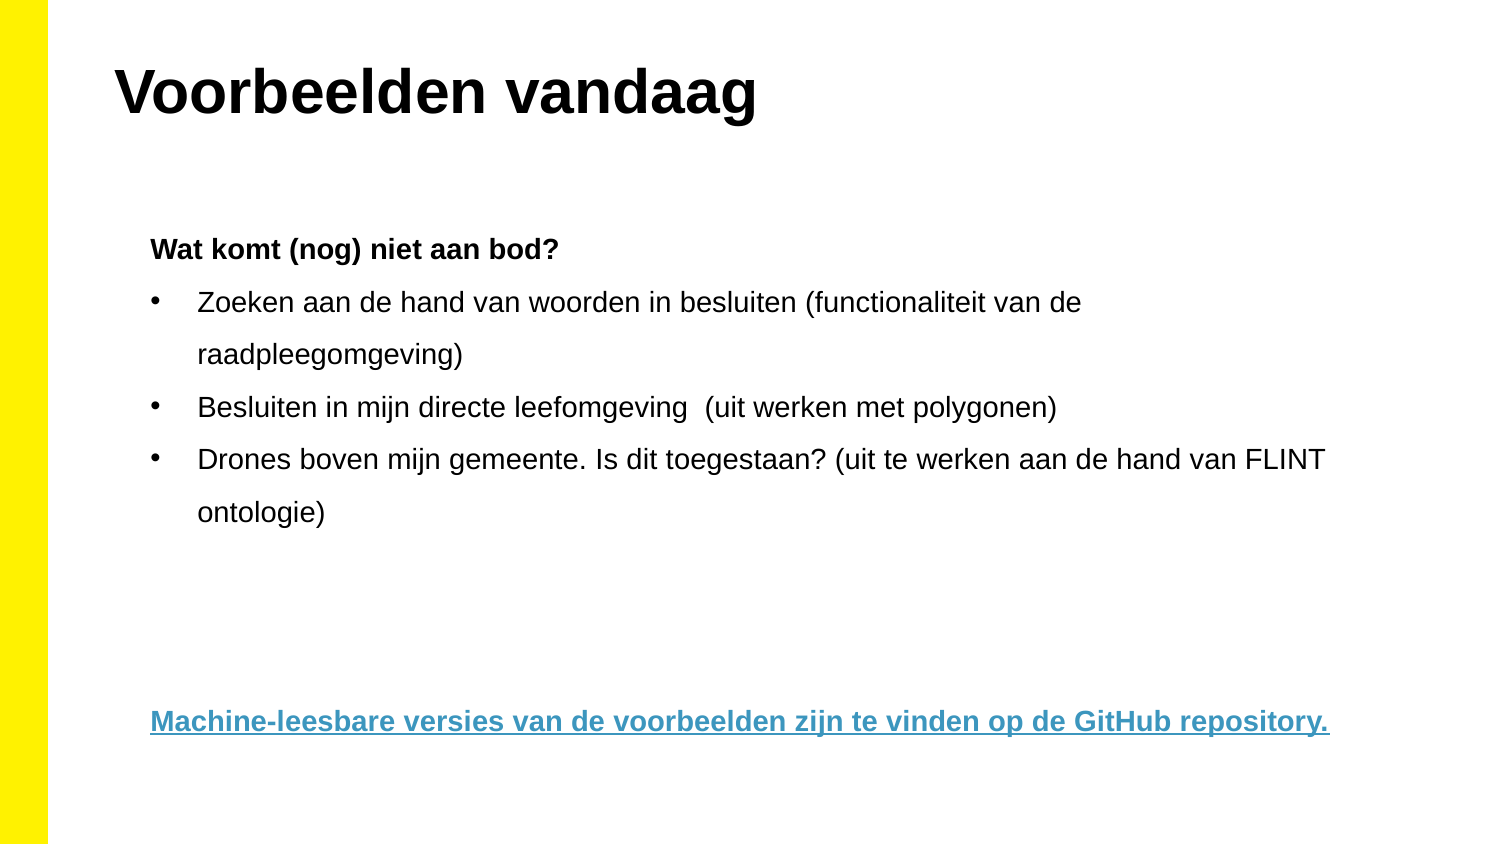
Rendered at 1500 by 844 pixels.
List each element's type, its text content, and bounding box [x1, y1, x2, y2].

text_box Wat komt (nog) niet aan bod? Zoeken aan de hand van woorden in besluiten (functionaliteit van de raadpleegomgeving) Besluiten in mijn directe leefomgeving (uit werken met polygonen) Drones boven mijn gemeente. Is dit toegestaan? (uit te werken aan de hand van FLINT ontologie) Machine-leesbare versies van de voorbeelden zijn te vinden op de GitHub repository. [115, 198, 1352, 844]
text_box Voorbeelden vandaag [103, 44, 1397, 167]
